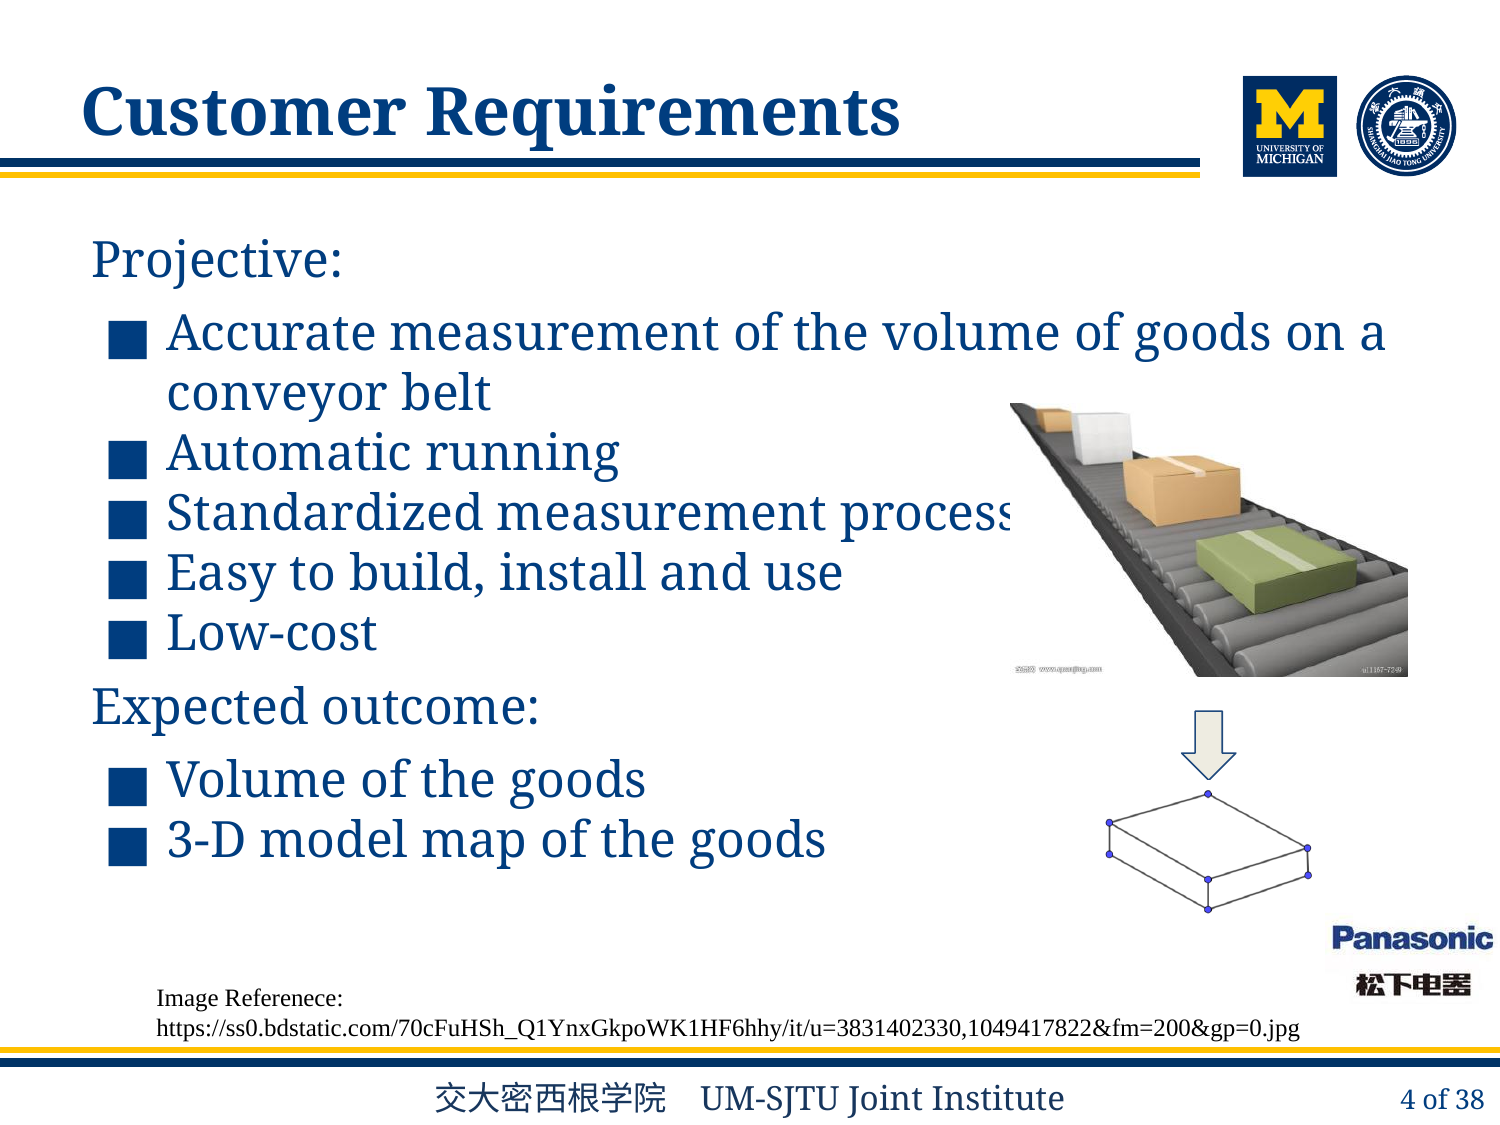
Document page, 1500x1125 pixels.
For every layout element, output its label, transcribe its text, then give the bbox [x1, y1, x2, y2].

text_box [1181, 711, 1236, 778]
picture [1228, 68, 1463, 182]
list Projective: Accurate measurement of the volume of goods on a conveyor belt Automatic running Standardized measurement process Easy to build, install and use Low-cost Expected outcome: Volume of the goods 3-D model map of the goods [76, 219, 1427, 1025]
slide_number ‹#› of 38 [1363, 1074, 1500, 1125]
picture [1091, 779, 1500, 1047]
text_box Image Referenece: https://ss0.bdstatic.com/70cFuHSh_Q1YnxGkpoWK1HF6hhy/it/u=3831402330,1049417822&fm=200&gp=0.jpg [141, 966, 1427, 1081]
picture [1009, 403, 1408, 677]
title Customer Requirements [64, 56, 1247, 161]
